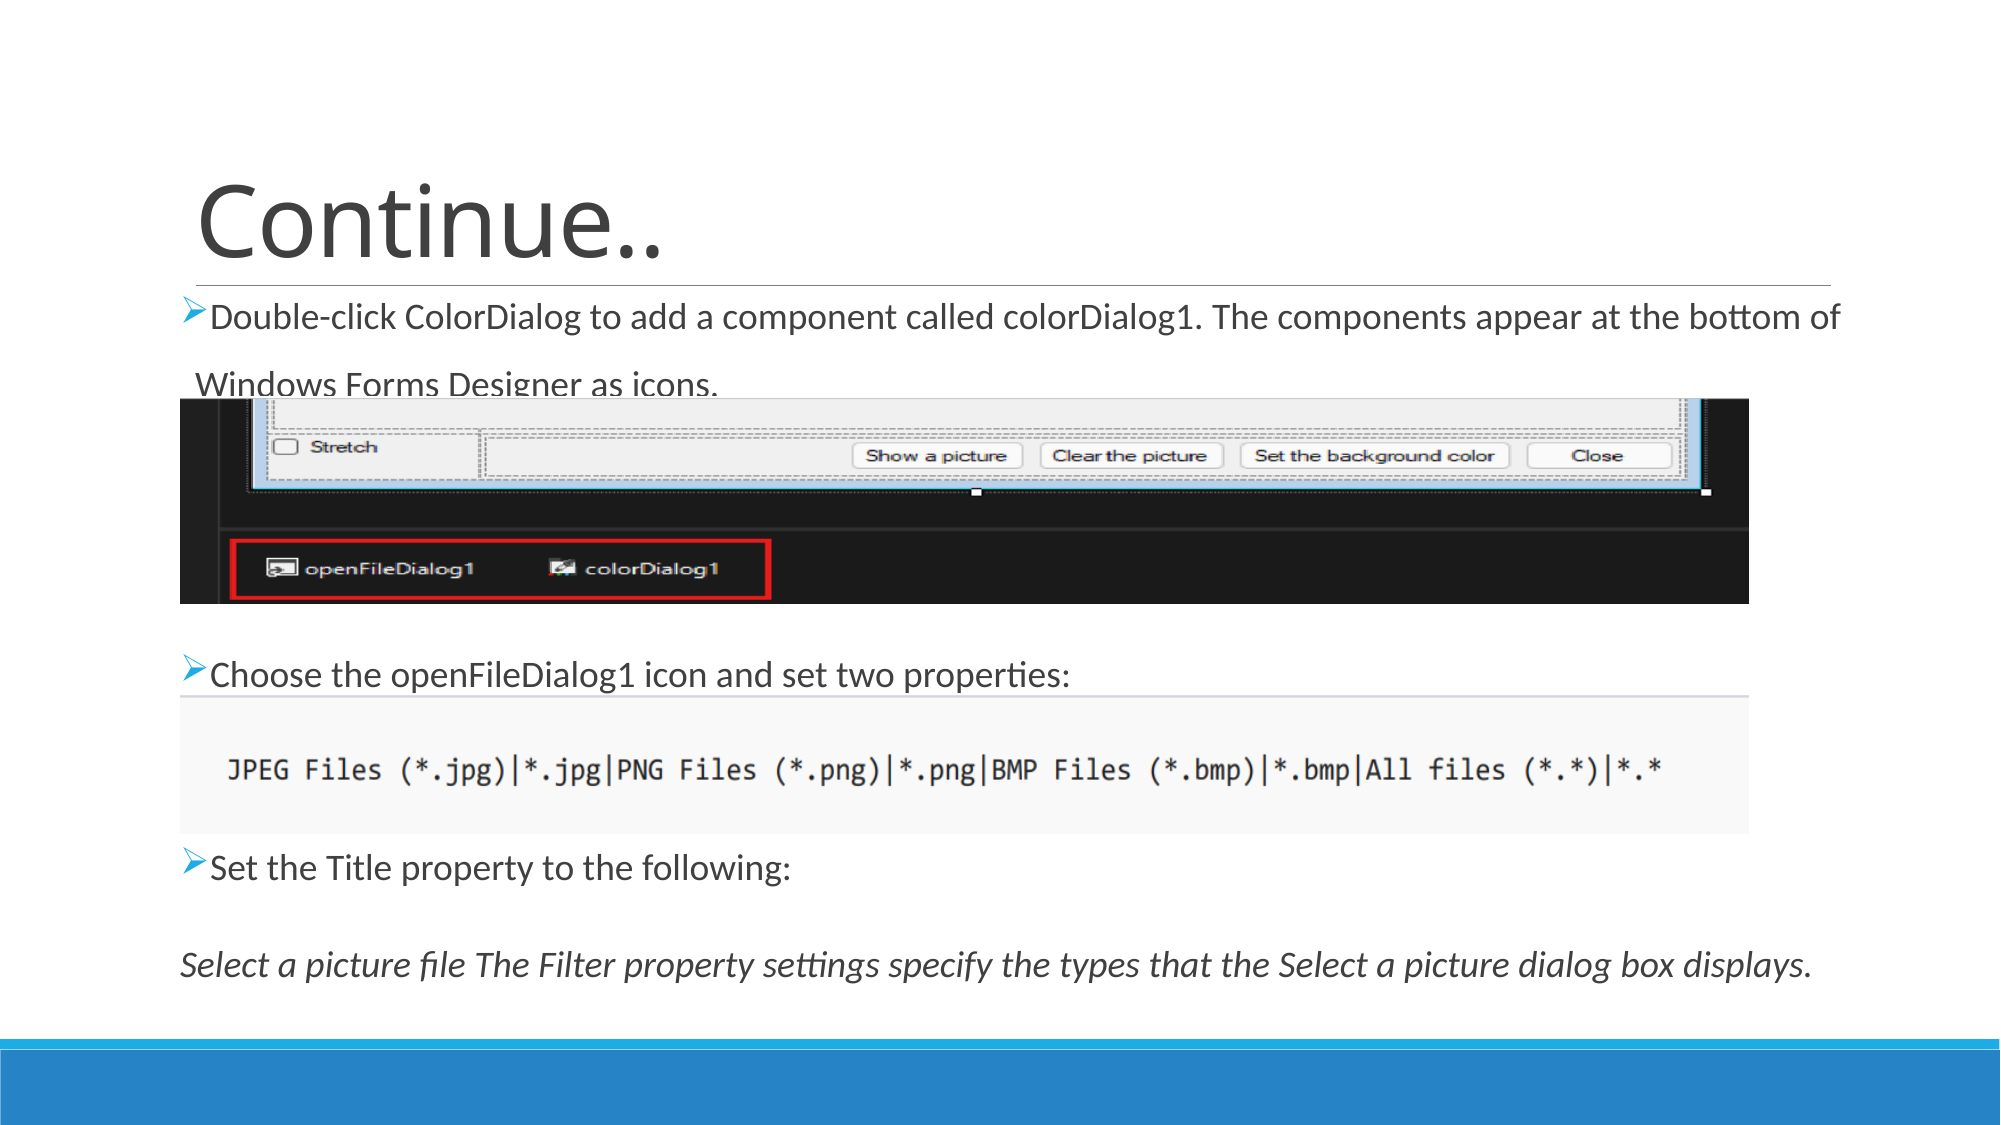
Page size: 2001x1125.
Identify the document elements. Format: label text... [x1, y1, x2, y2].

picture [179, 694, 1750, 835]
title Continue.. [180, 47, 1830, 262]
picture [179, 395, 1750, 605]
list Double-click ColorDialog to add a component called colorDialog1. The components appear at the bottom of Windows Forms Designer as icons. Choose the openFileDialog1 icon and set two properties: Set the Title property to the following: Select a picture file The Filter property settings specify the types that the Select a picture dialog box displays. [180, 262, 1857, 1036]
